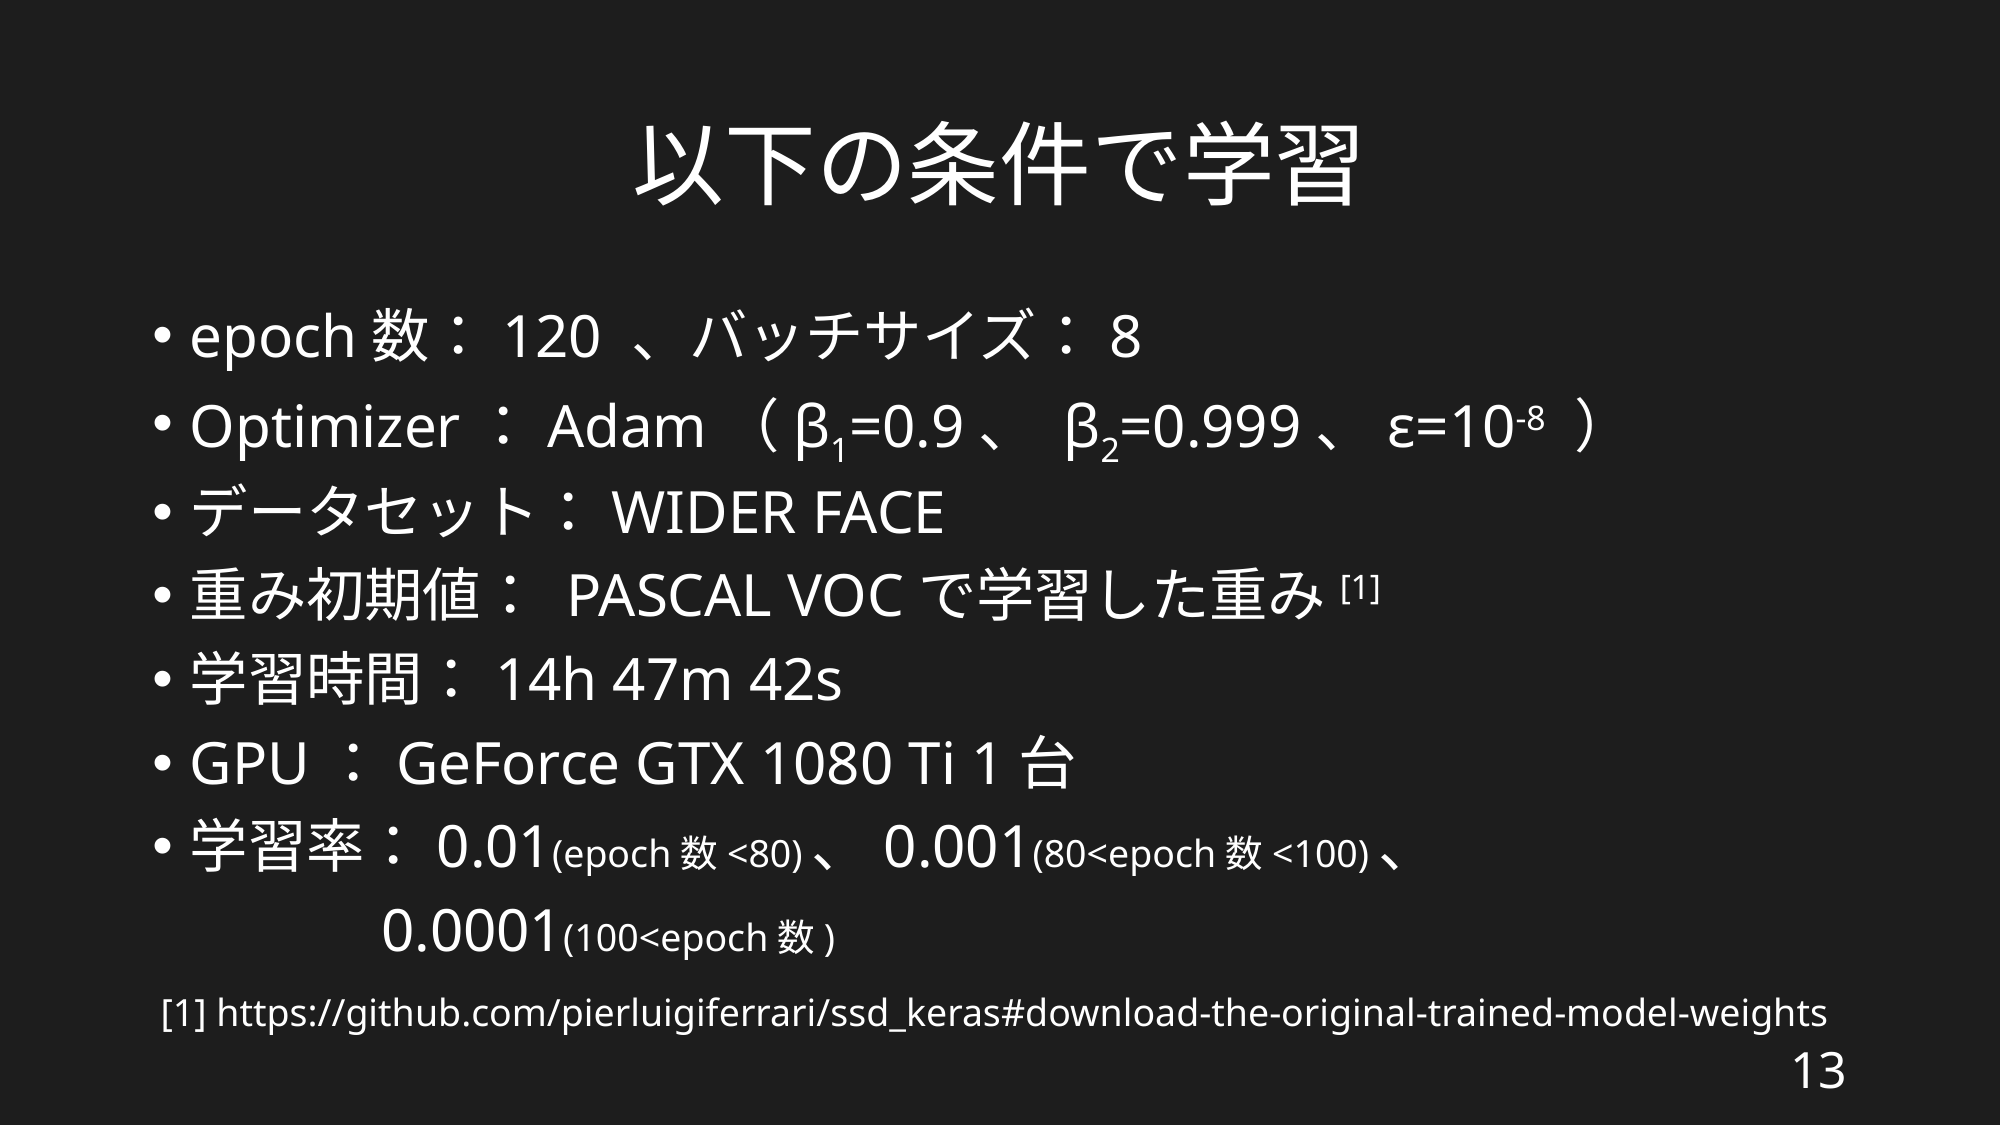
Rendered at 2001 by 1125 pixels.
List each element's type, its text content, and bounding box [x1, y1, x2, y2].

slide_number 13 [1412, 1042, 1863, 1103]
text_box [1] https://github.com/pierluigiferrari/ssd_keras#download-the-original-trained-model-weights [145, 982, 1855, 1042]
title 以下の条件で学習 [137, 59, 1863, 278]
list epoch数：120 、バッチサイズ：8 Optimizer：Adam（β1=0.9、 β2=0.999、ε=10-8 ） データセット：WIDER FACE 重み初期値： PASCAL VOCで学習した重み[1] 学習時間：14h 47m 42s GPU：GeForce GTX 1080 Ti 1台 学習率：0.01(epoch数<80)、0.001(80<epoch数<100)、 0.0001(100<epoch数) [137, 299, 1863, 1089]
